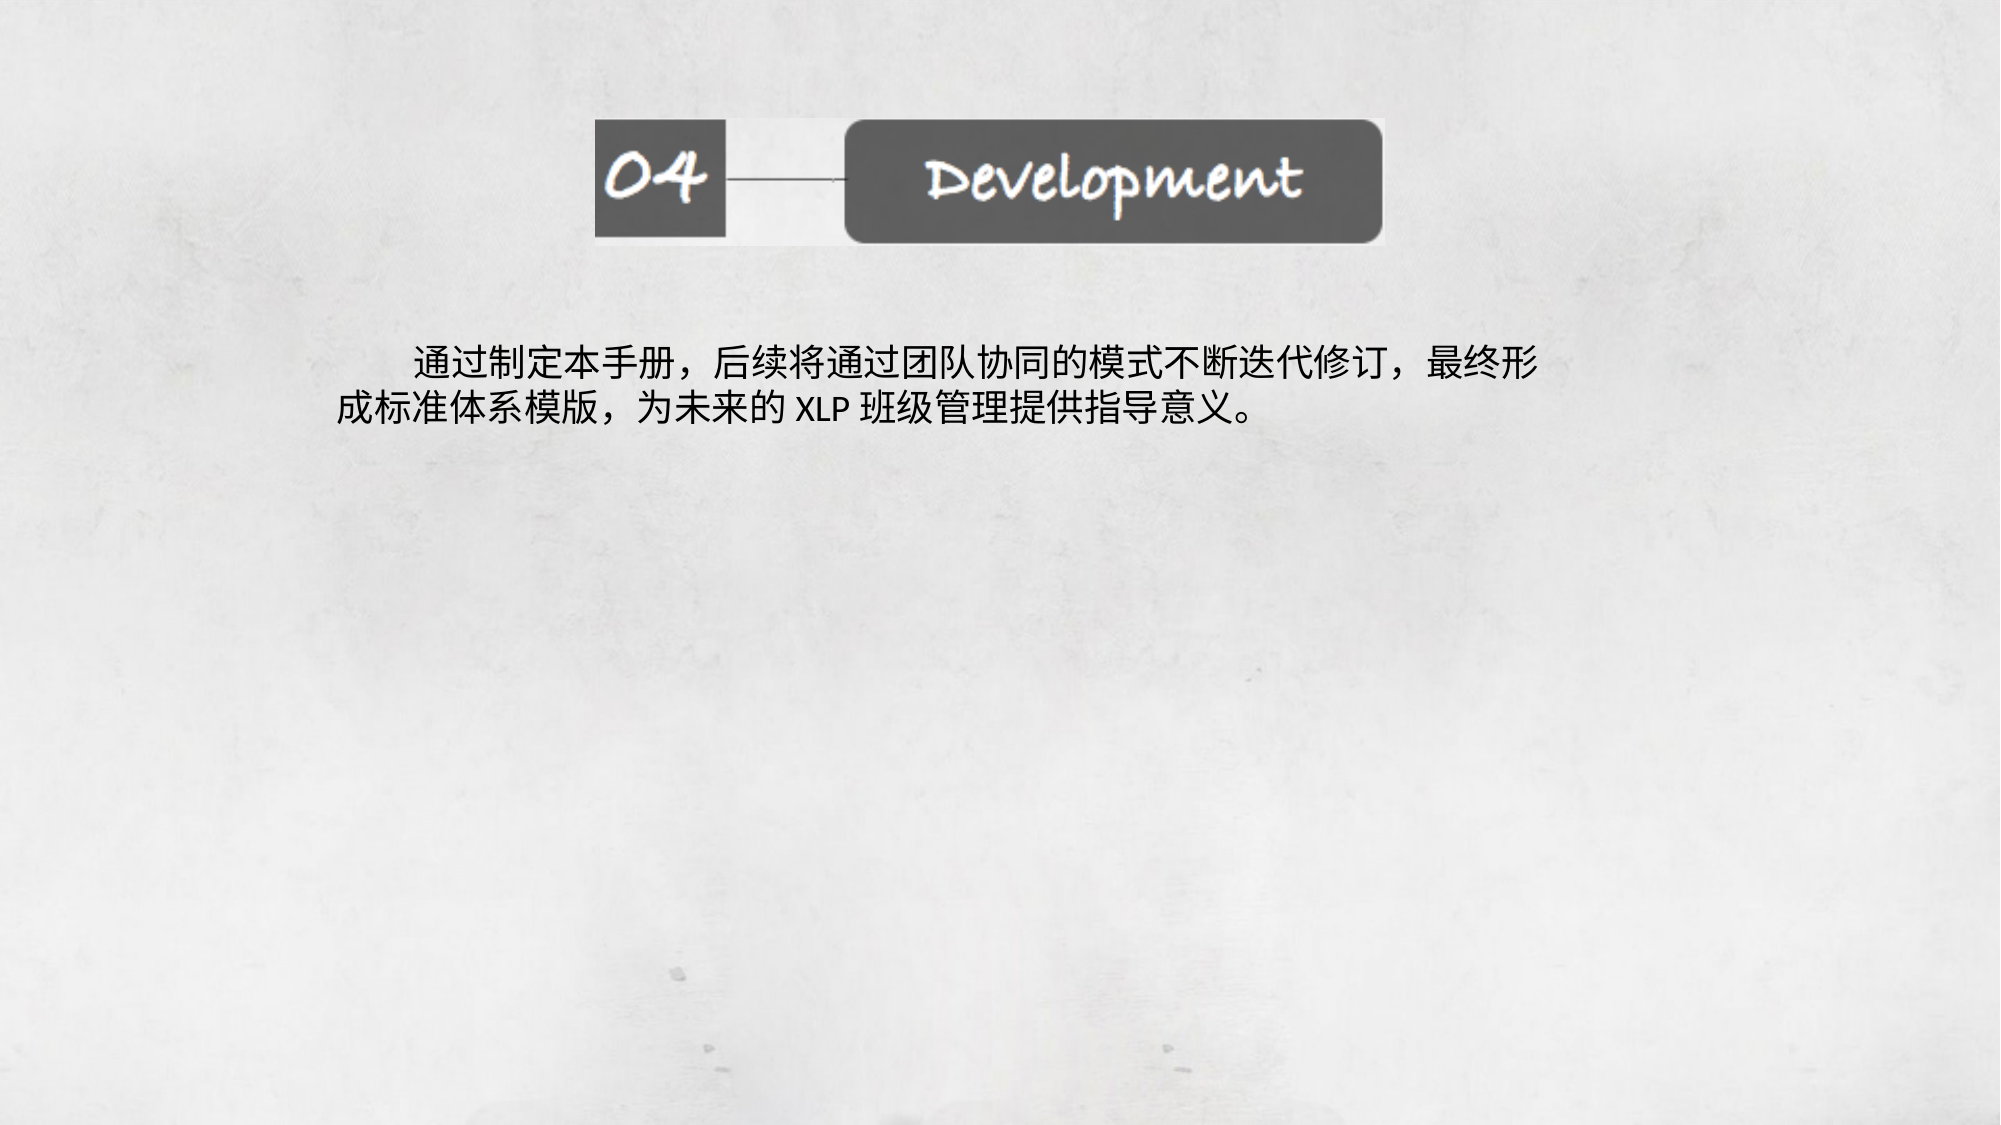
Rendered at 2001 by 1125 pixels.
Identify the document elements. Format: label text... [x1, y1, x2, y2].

text_box 通过制定本手册，后续将通过团队协同的模式不断迭代修订，最终形成标准体系模版，为未来的XLP班级管理提供指导意义。 [321, 331, 1588, 437]
picture [0, 0, 2000, 1125]
